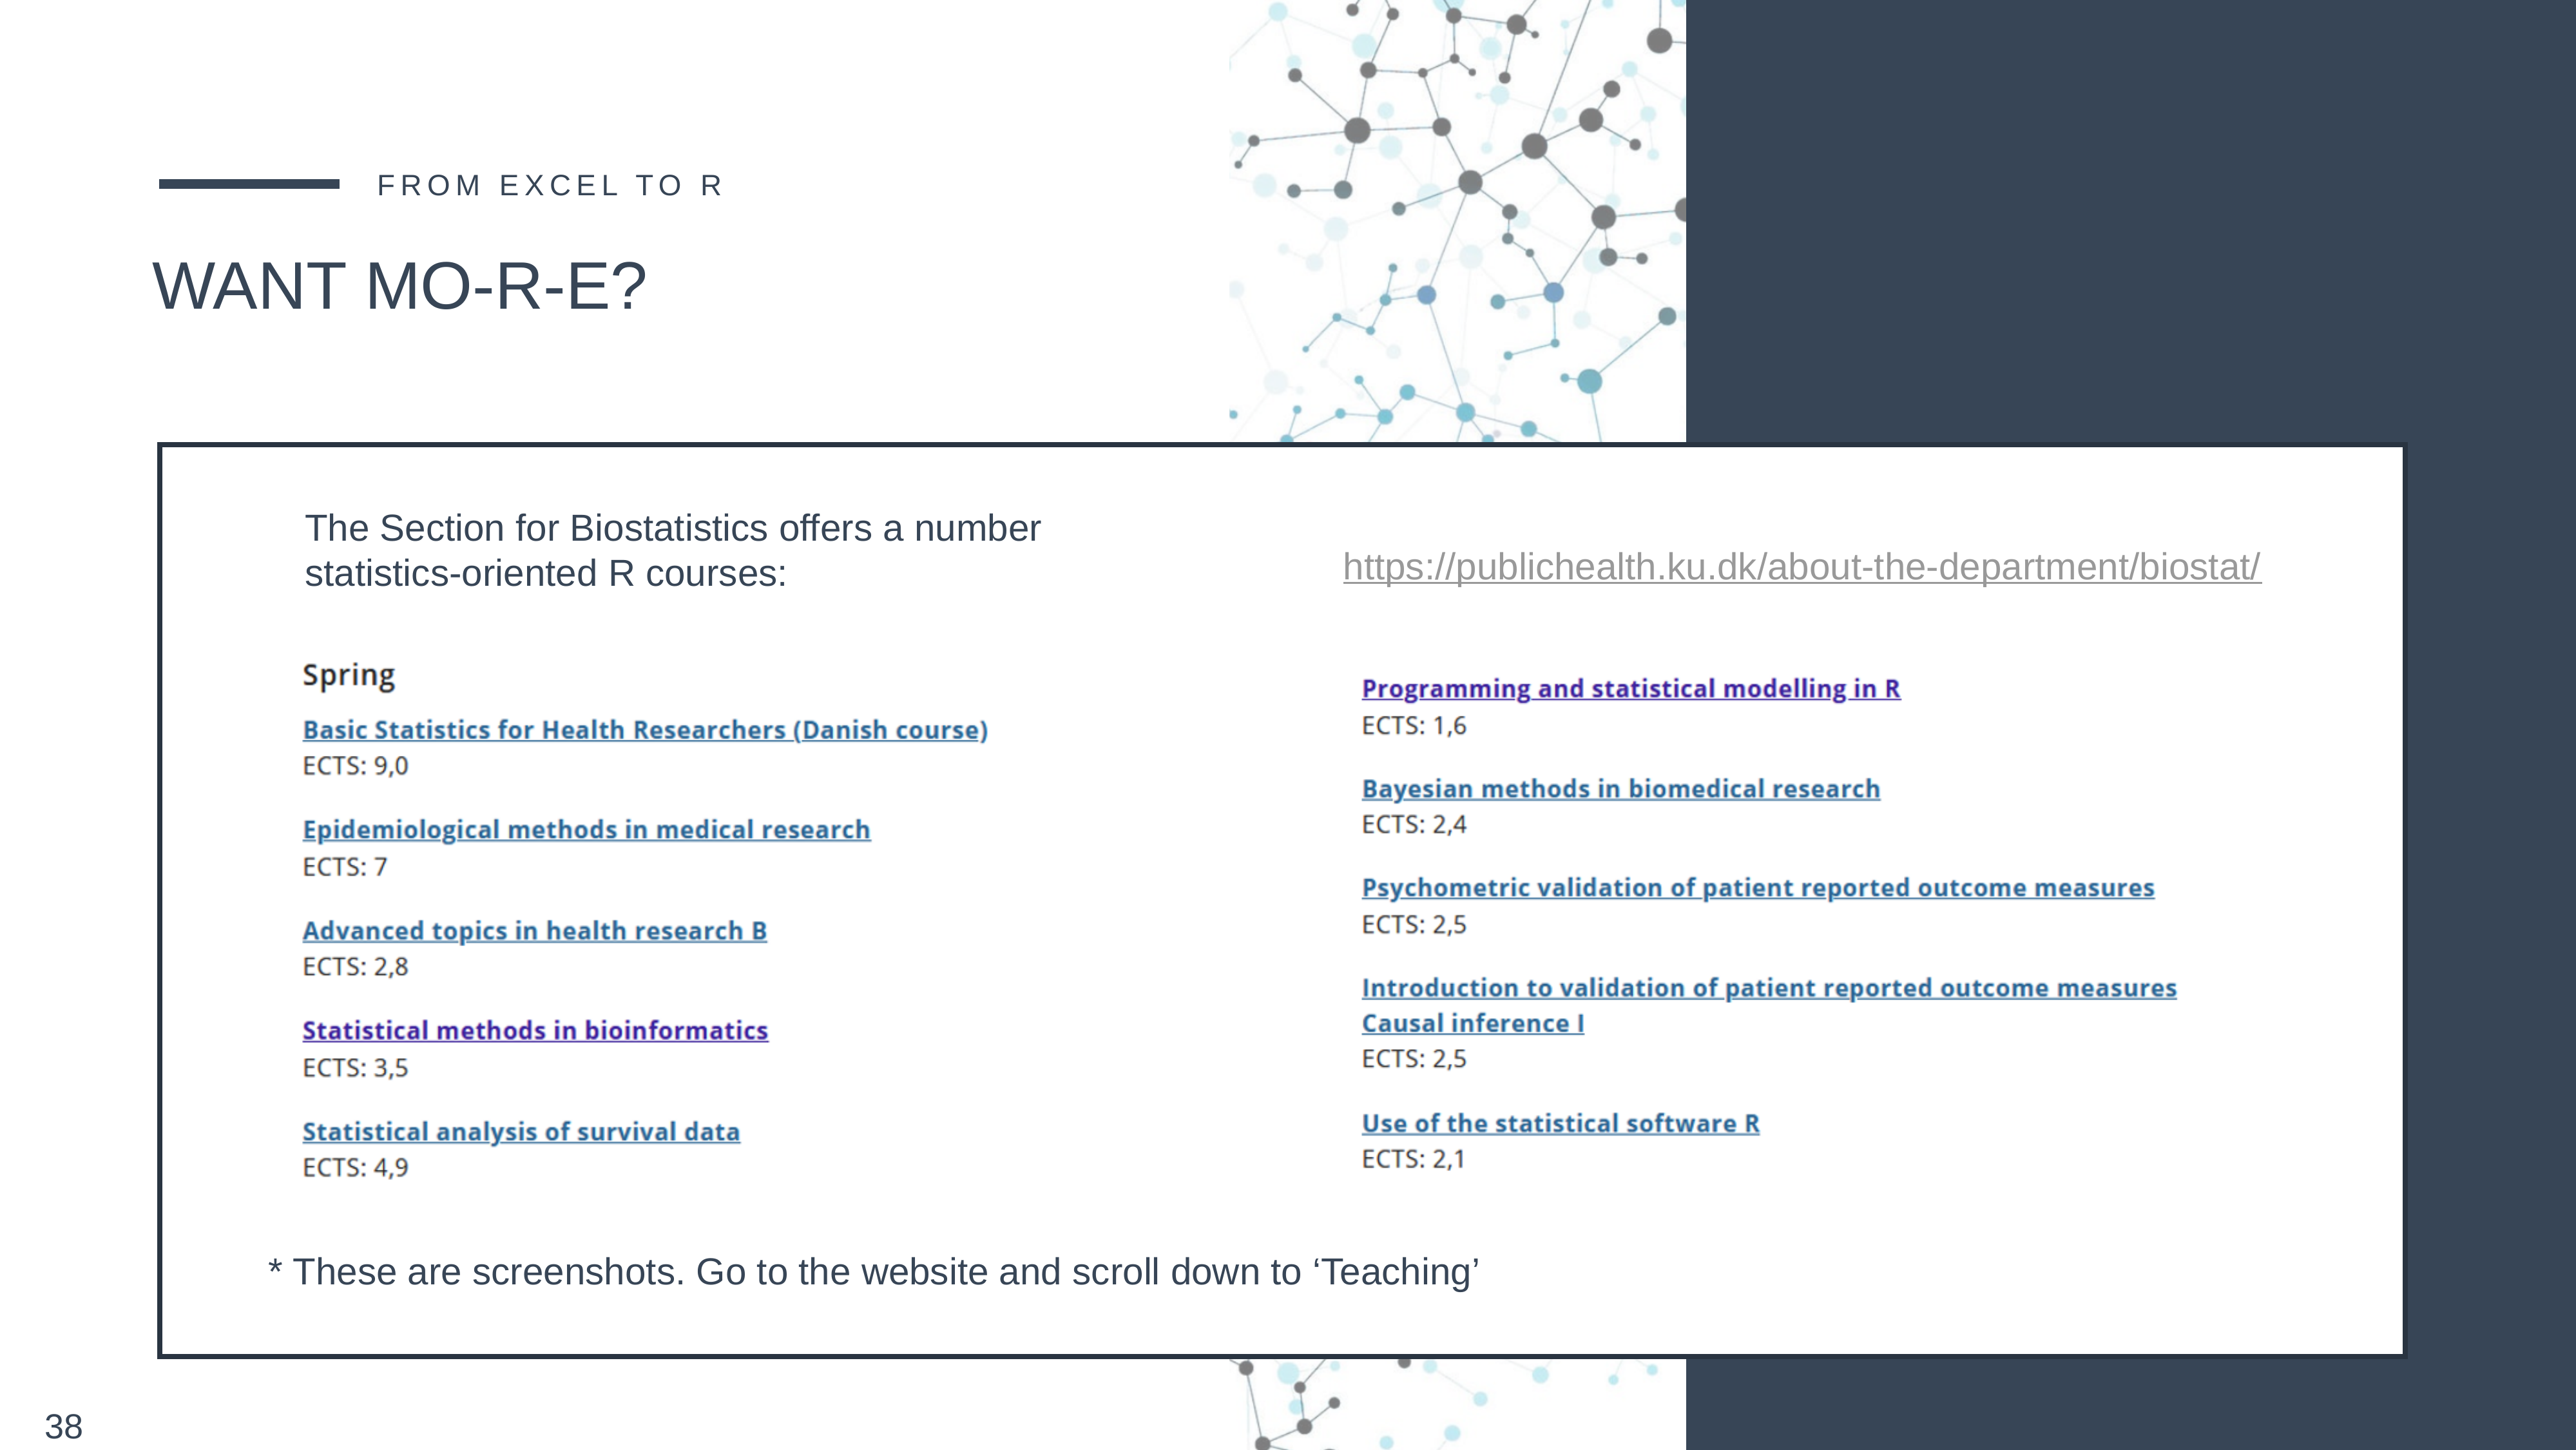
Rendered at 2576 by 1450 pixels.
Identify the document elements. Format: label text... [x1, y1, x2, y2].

text_box [159, 445, 2406, 1357]
picture [286, 472, 2236, 1200]
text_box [147, 160, 1151, 529]
text_box 38 [39, 1398, 103, 1450]
text_box * These are screenshots. Go to the website and scroll down to ‘Teaching’ [263, 1241, 1594, 1298]
text_box [1686, 0, 2576, 1450]
text_box https://publichealth.ku.dk/about-the-department/biostat/ [2208, 488, 2278, 593]
text_box The Section for Biostatistics offers a number statistics-oriented R courses: [300, 529, 756, 599]
